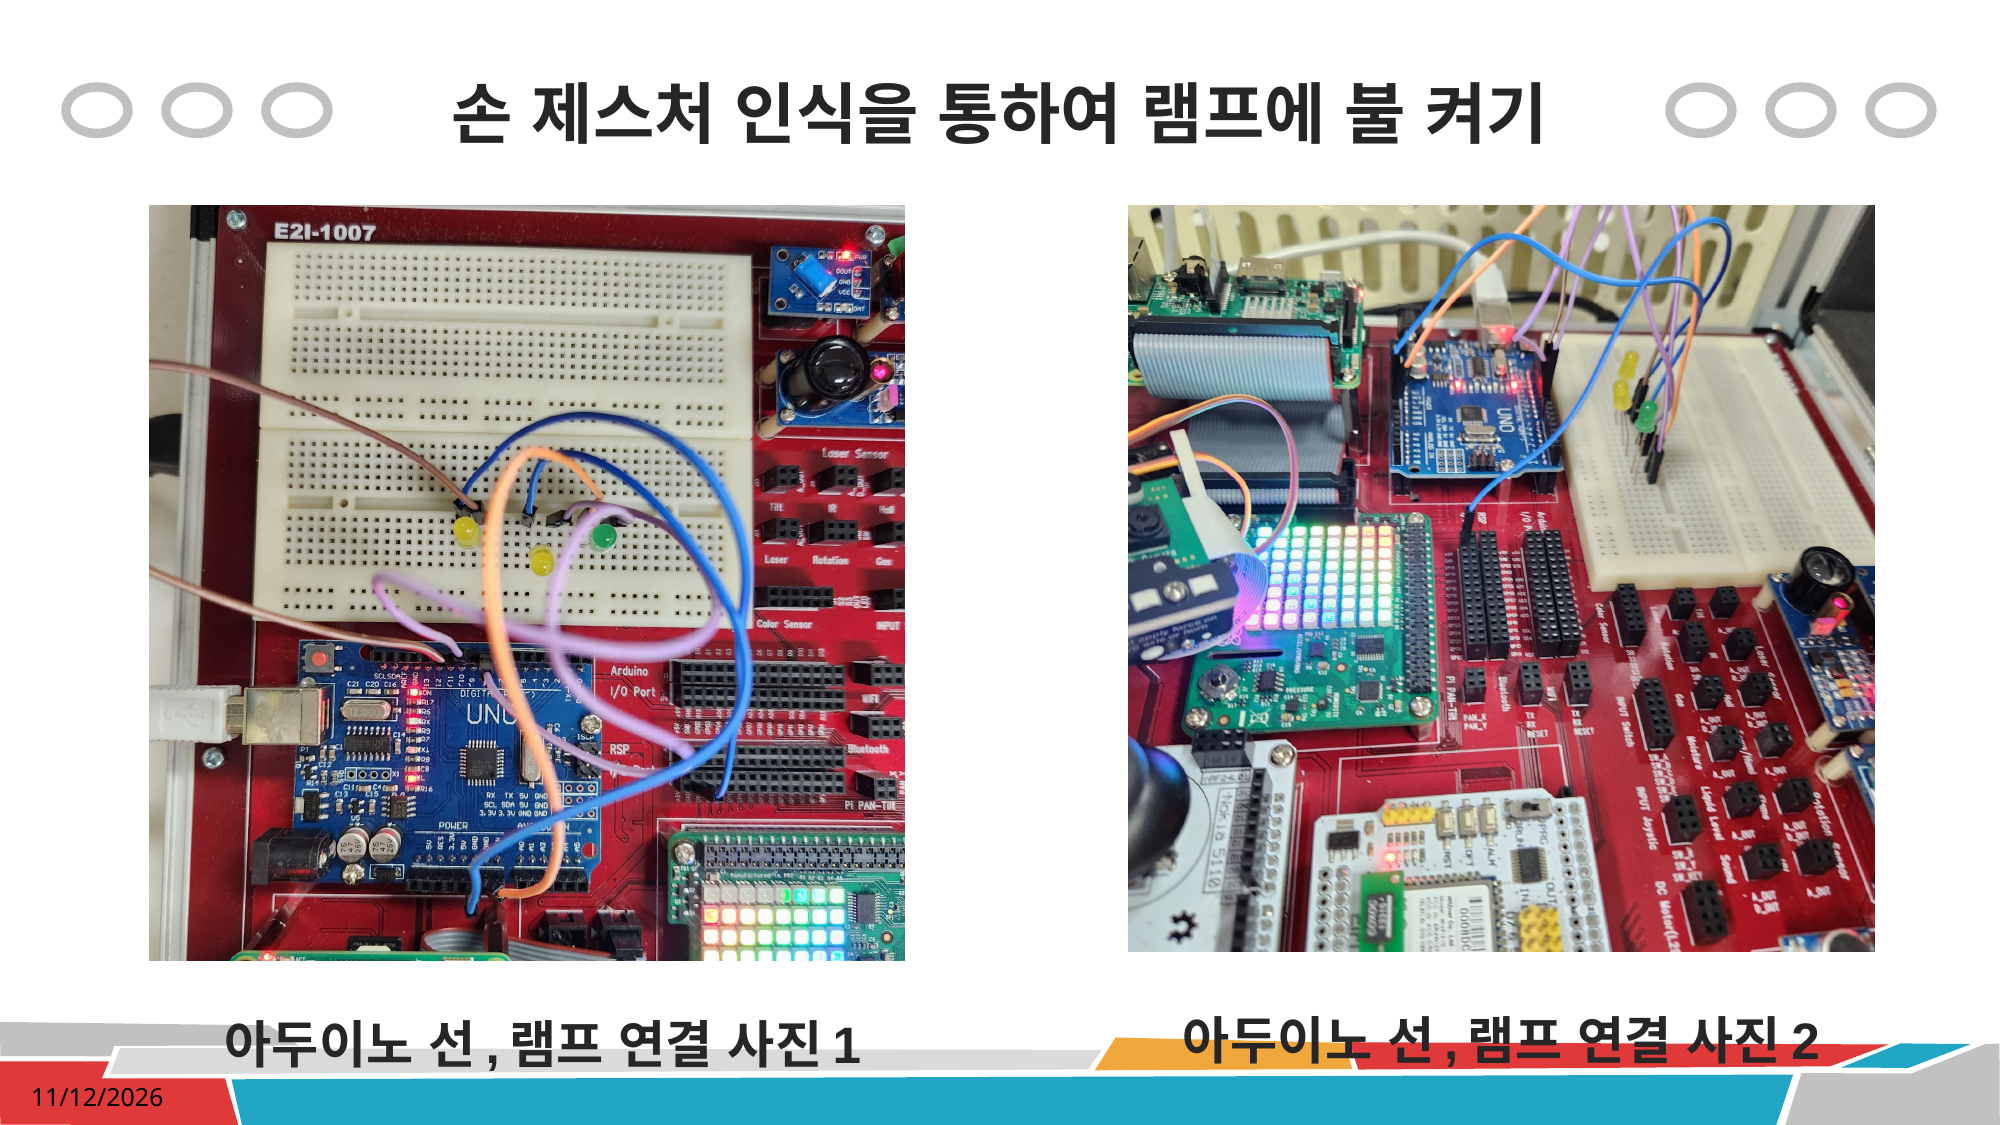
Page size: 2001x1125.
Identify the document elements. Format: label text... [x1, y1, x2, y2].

text_box 아두이노 선,램프 연결 사진1 [166, 986, 920, 1099]
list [149, 205, 905, 961]
picture [1128, 205, 1875, 952]
title 손 제스처 인식을 통하여 램프에 불 켜기 [350, 18, 1650, 206]
text_box 아두이노 선,램프 연결 사진2 [1124, 983, 1879, 1096]
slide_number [16, 1080, 483, 1118]
